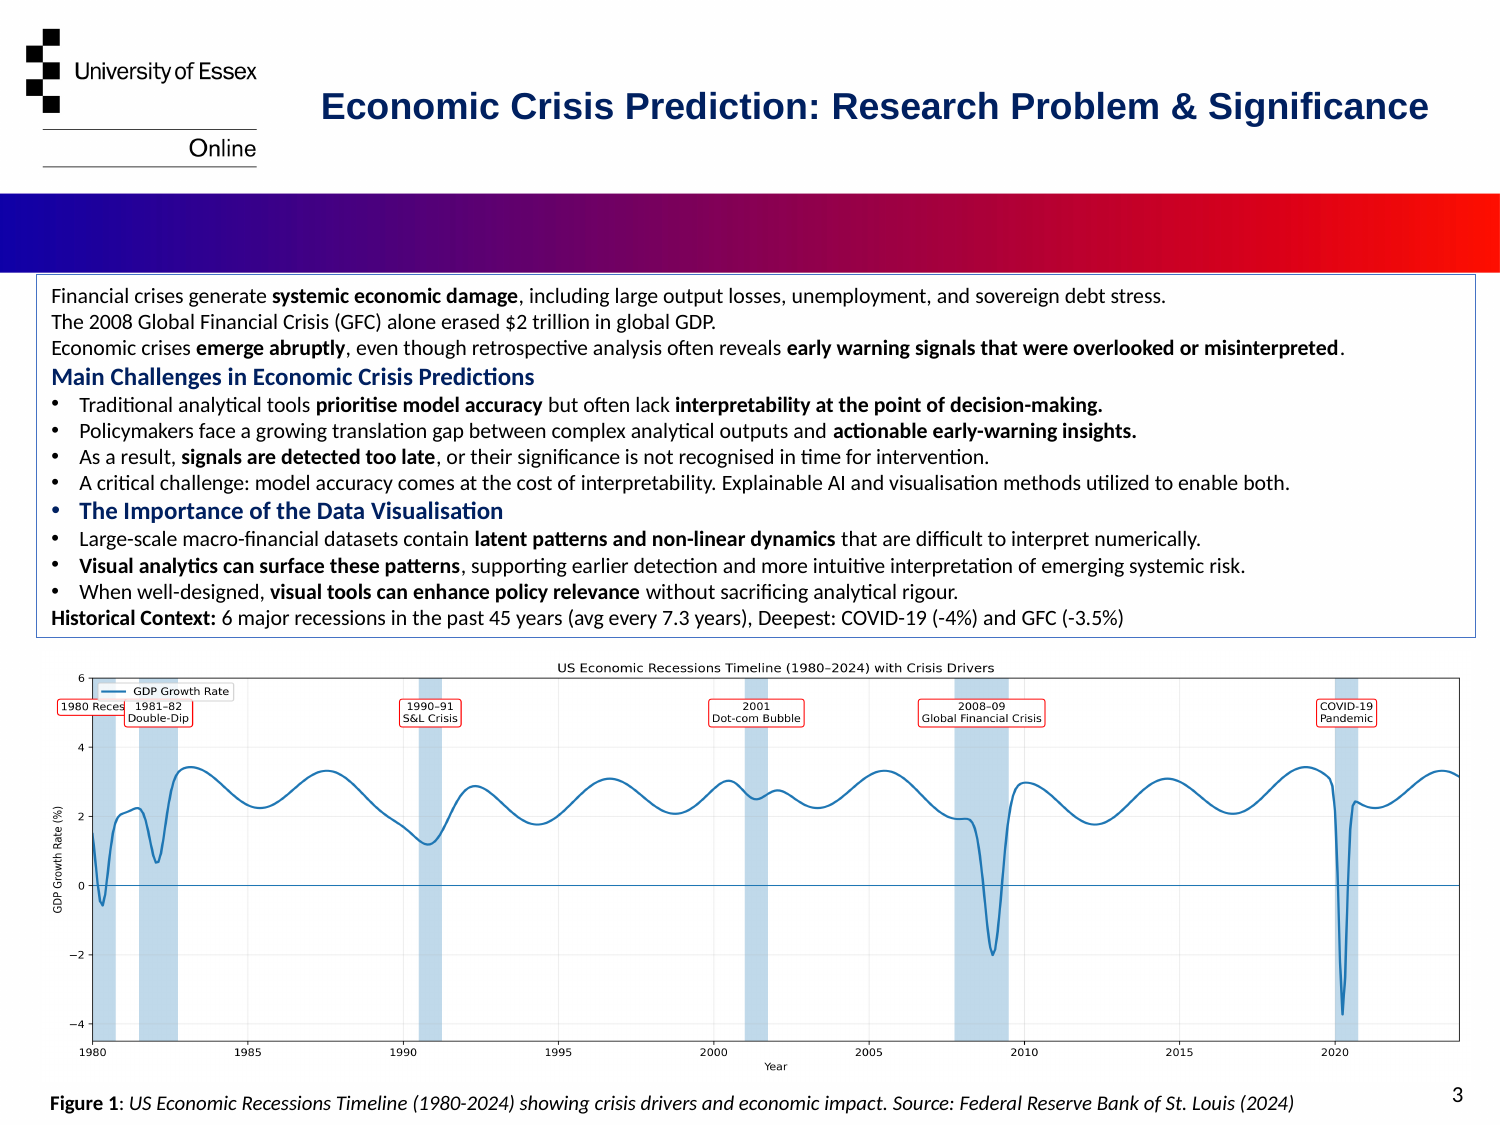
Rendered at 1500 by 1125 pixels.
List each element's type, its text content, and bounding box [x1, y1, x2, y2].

text_box 3 [1437, 1072, 1492, 1115]
picture [0, 0, 1500, 1125]
text_box Financial crises generate systemic economic damage, including large output losses, unemployment, and sovereign debt stress. The 2008 Global Financial Crisis (GFC) alone erased $2 trillion in global GDP. Economic crises emerge abruptly, even though retrospective analysis often reveals early warning signals that were overlooked or misinterpreted. Main Challenges in Economic Crisis Predictions Traditional analytical tools prioritise model accuracy but often lack interpretability at the point of decision-making. Policymakers face a growing translation gap between complex analytical outputs and actionable early-warning insights. As a result, signals are detected too late, or their significance is not recognised in time for intervention. A critical challenge: model accuracy comes at the cost of interpretability. Explainable AI and visualisation methods utilized to enable both. The Importance of the Data Visualisation Large-scale macro-financial datasets contain latent patterns and non-linear dynamics that are difficult to interpret numerically. Visual analytics can surface these patterns, supporting earlier detection and more intuitive interpretation of emerging systemic risk. When well-designed, visual tools can enhance policy relevance without sacrificing analytical rigour. Historical Context: 6 major recessions in the past 45 years (avg every 7.3 years), Deepest: COVID-19 (-4%) and GFC (-3.5%) [36, 274, 1476, 638]
text_box Figure 1: US Economic Recessions Timeline (1980-2024) showing crisis drivers and economic impact. Source: Federal Reserve Bank of St. Louis (2024) [35, 1082, 1438, 1123]
text_box Economic Crisis Prediction: Research Problem & Significance [285, 74, 1465, 134]
